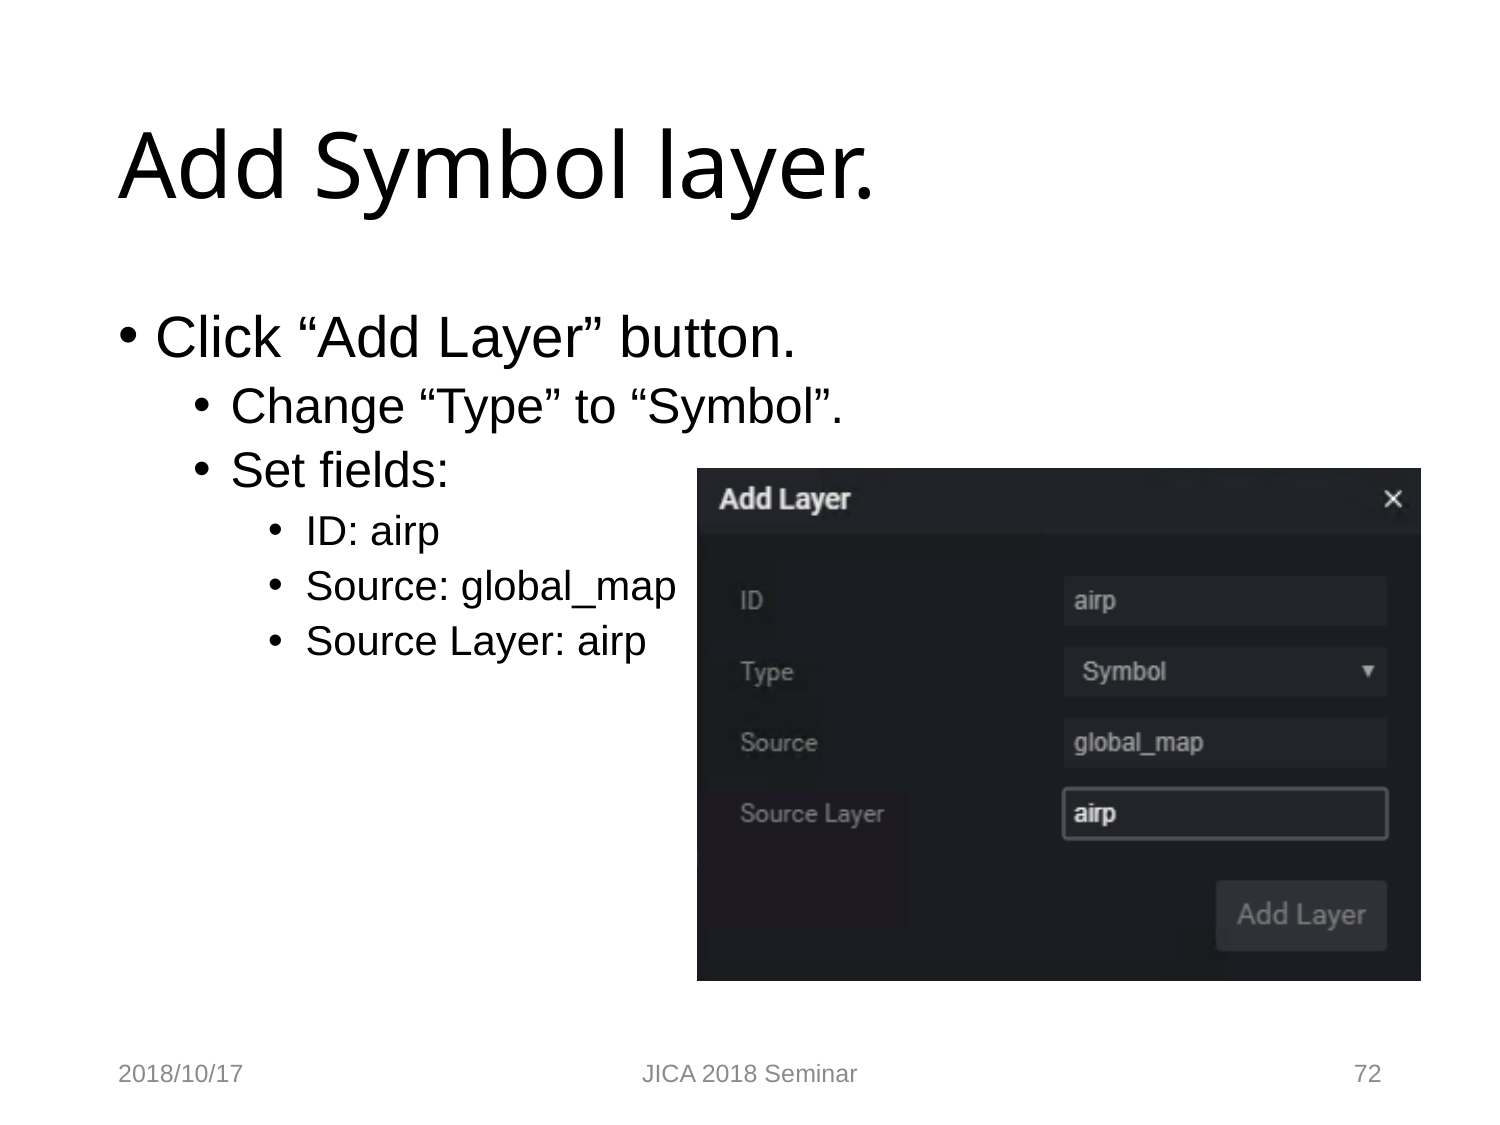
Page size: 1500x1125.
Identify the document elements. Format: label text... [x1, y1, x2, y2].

slide_number 72 [1059, 1042, 1397, 1103]
list Click “Add Layer” button. Change “Type” to “Symbol”. Set fields: ID: airp Source: global_map Source Layer: airp [103, 299, 1397, 1014]
footer JICA 2018 Seminar [496, 1042, 1004, 1103]
picture [697, 468, 1421, 981]
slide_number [103, 1042, 441, 1103]
title Add Symbol layer. [103, 59, 1397, 278]
